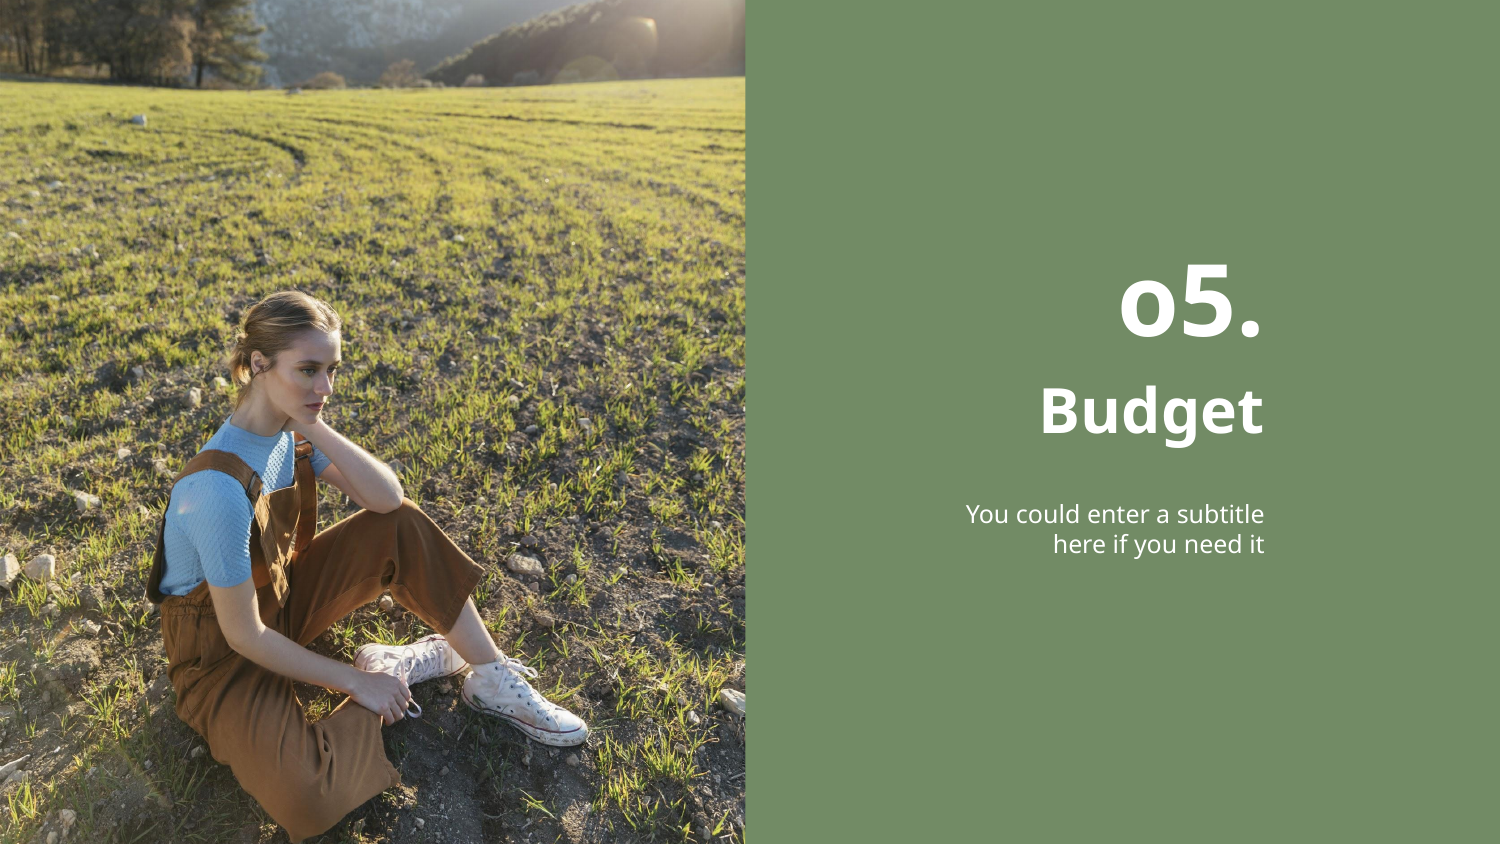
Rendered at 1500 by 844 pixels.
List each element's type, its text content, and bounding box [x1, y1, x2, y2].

picture [0, 0, 746, 844]
title o5. [848, 240, 1281, 372]
title Budget [749, 265, 1281, 551]
subtitle You could enter a subtitle here if you need it [882, 483, 1281, 661]
